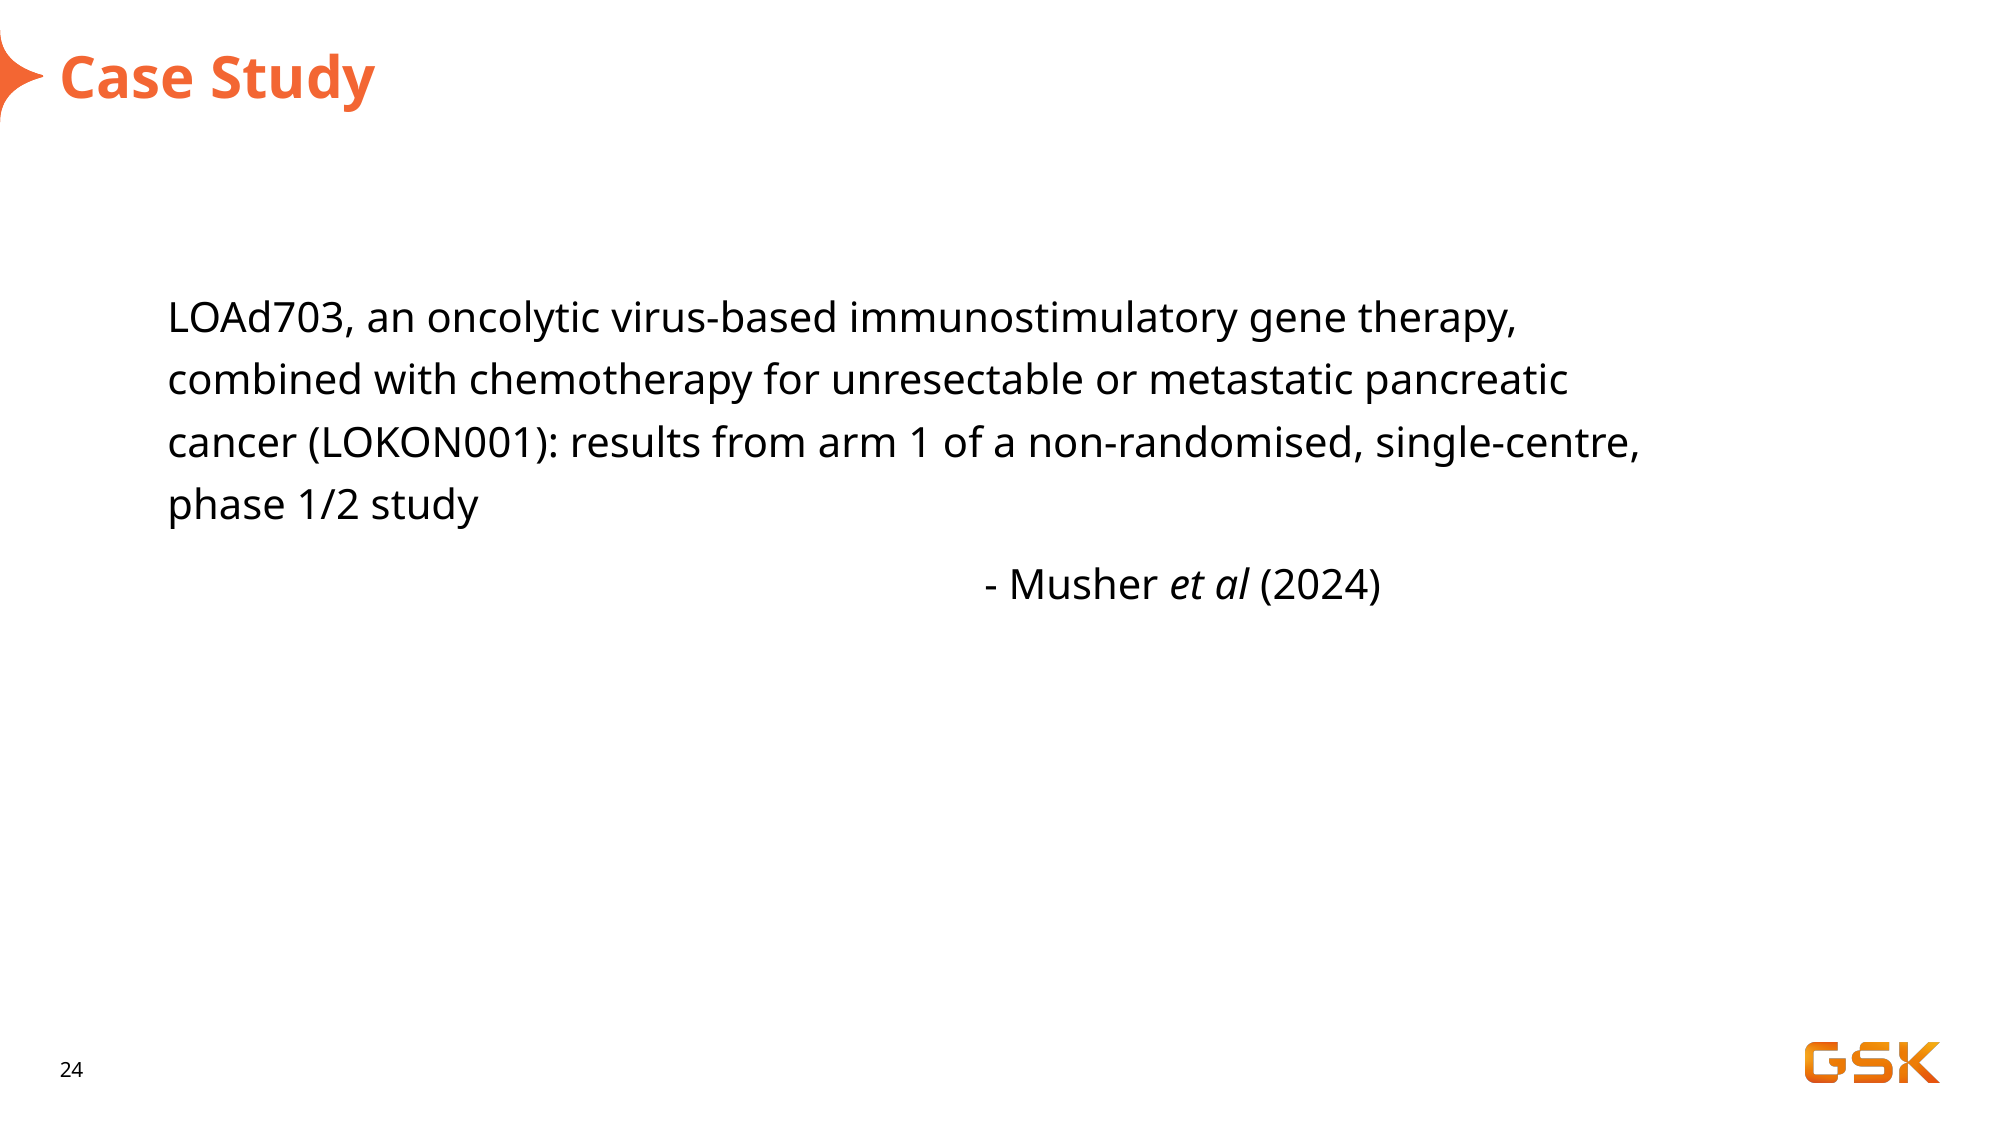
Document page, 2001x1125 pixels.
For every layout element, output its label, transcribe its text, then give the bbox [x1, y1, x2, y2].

text_box LOAd703, an oncolytic virus-based immunostimulatory gene therapy, combined with chemotherapy for unresectable or metastatic pancreatic cancer (LOKON001): results from arm 1 of a non-randomised, single-centre, phase 1/2 study [152, 270, 1697, 536]
title Case Study [59, 39, 1940, 111]
slide_number 24 [59, 1040, 149, 1085]
picture [1805, 1042, 1940, 1083]
text_box - Musher et al (2024) [978, 551, 1530, 635]
